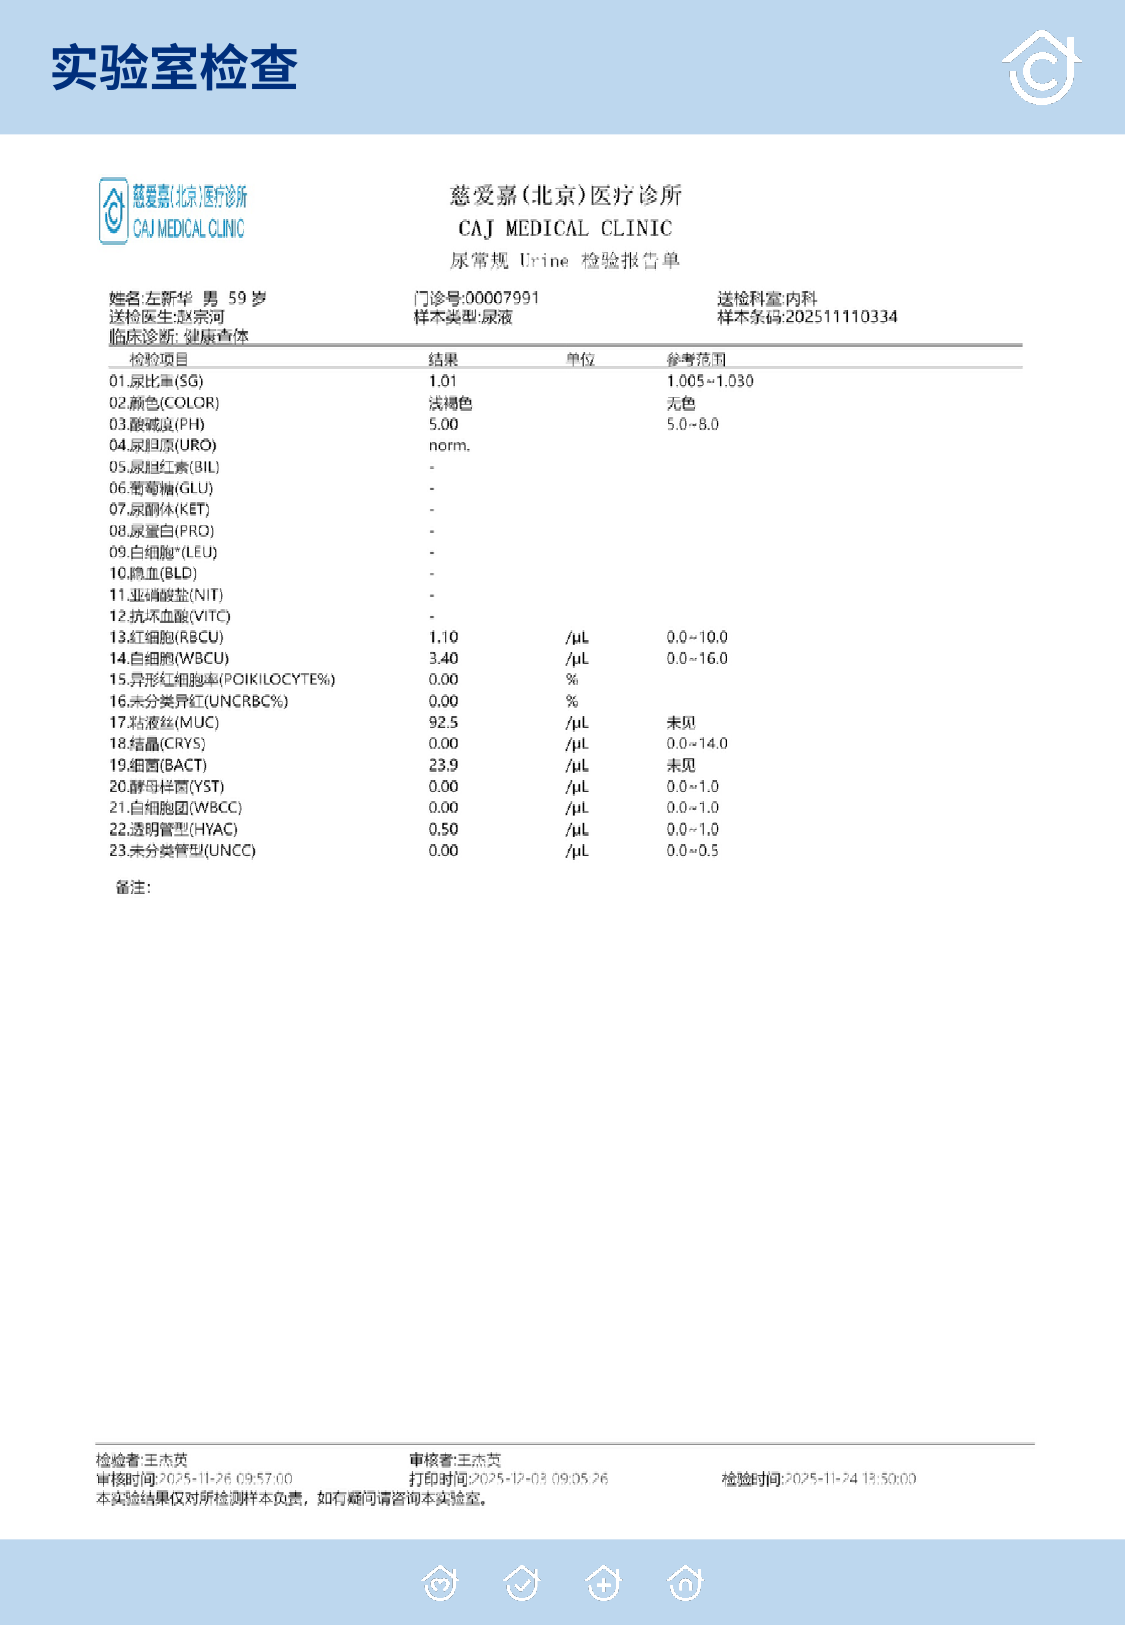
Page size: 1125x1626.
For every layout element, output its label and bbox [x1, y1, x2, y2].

picture [420, 1565, 705, 1601]
picture [76, 145, 1054, 1528]
picture [992, 17, 1091, 117]
